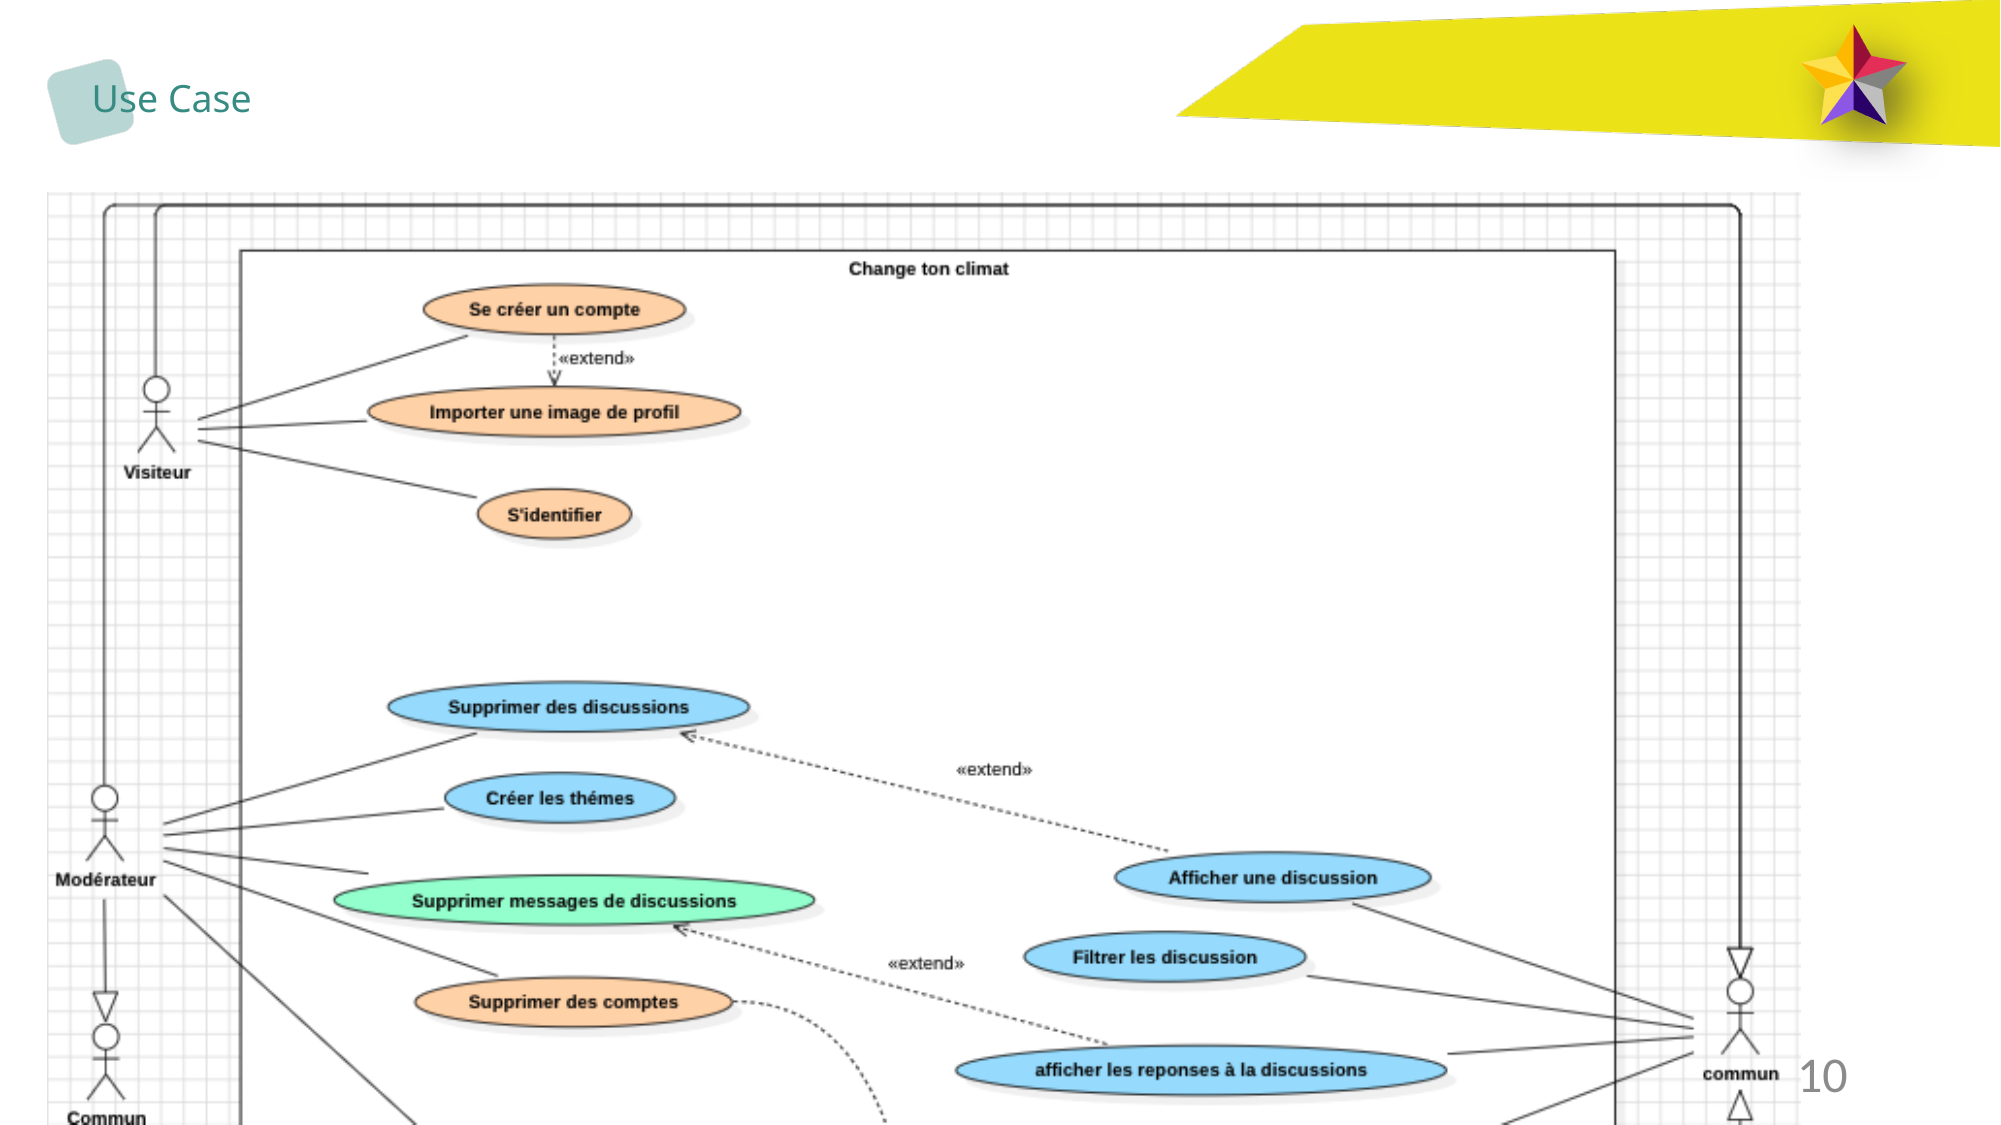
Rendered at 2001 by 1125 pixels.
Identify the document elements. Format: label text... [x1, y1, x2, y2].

slide_number 10 [1801, 1042, 1863, 1103]
text_box Use Case [134, 67, 268, 128]
picture [47, 59, 134, 145]
picture [1175, 0, 2000, 147]
picture [47, 192, 1801, 1125]
